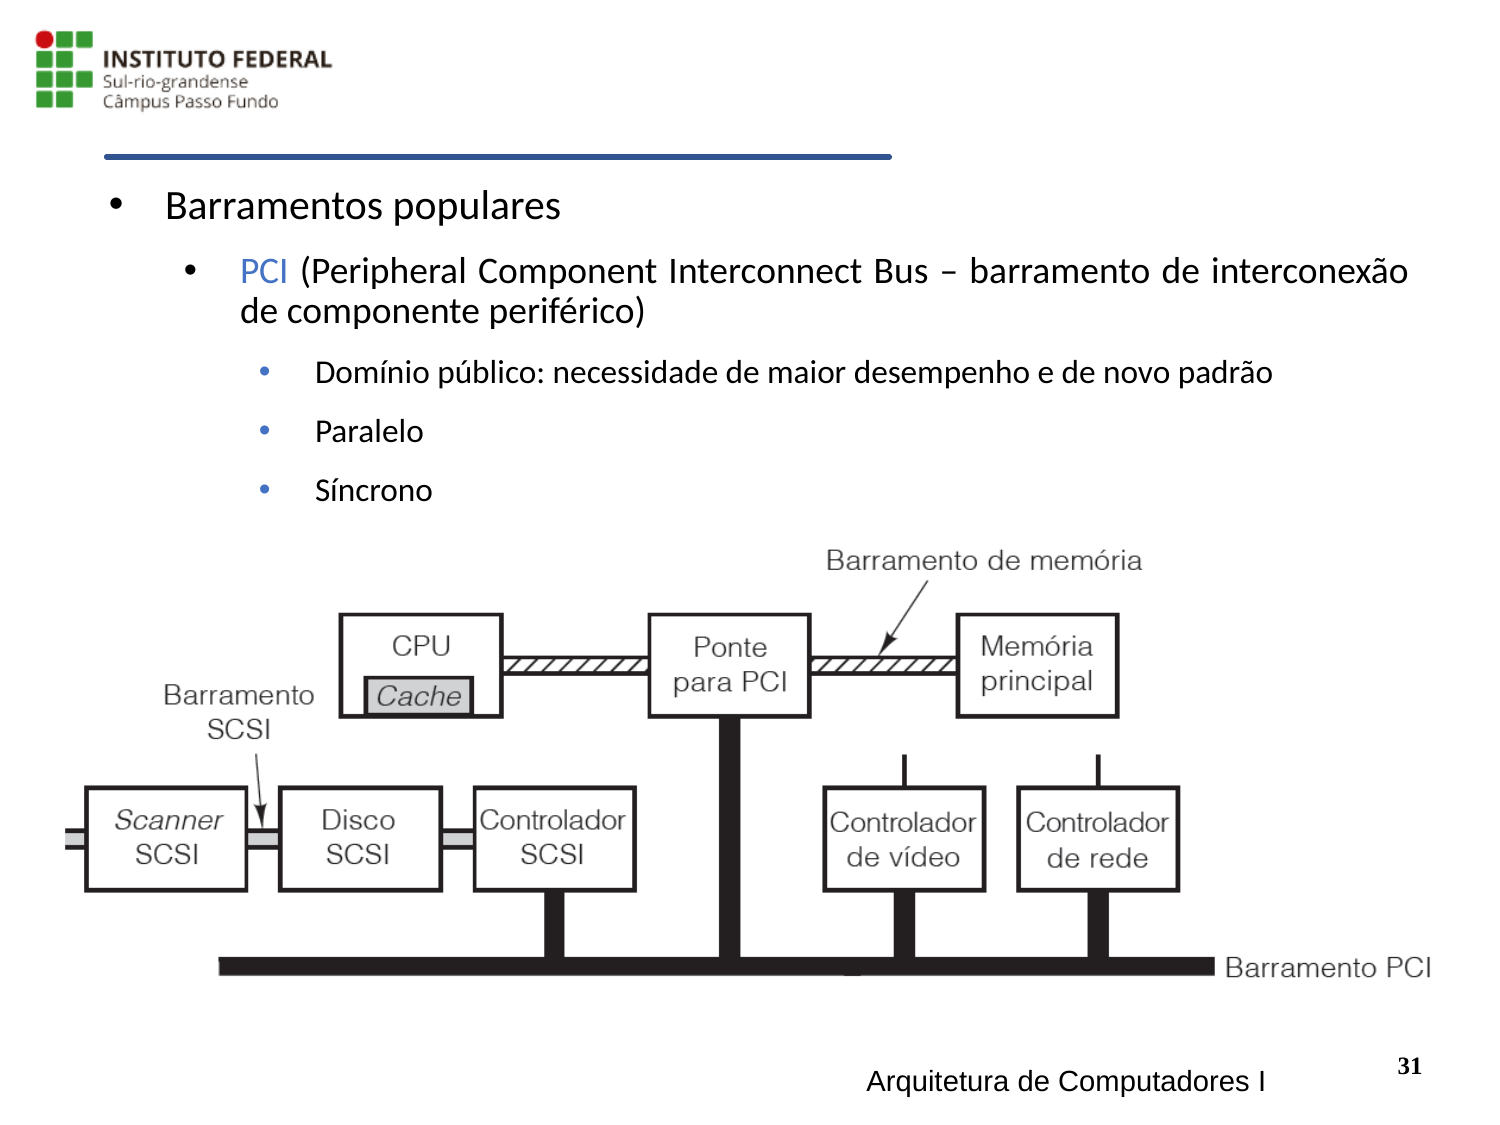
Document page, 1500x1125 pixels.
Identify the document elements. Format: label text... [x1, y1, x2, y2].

text_box 31 [1049, 1012, 1438, 1088]
list Barramentos populares PCI (Peripheral Component Interconnect Bus – barramento de interconexão de componente periférico) Domínio público: necessidade de maior desempenho e de novo padrão Paralelo Síncrono [75, 175, 1425, 544]
text_box Arquitetura de Computadores I [733, 1054, 1400, 1125]
text_box [104, 154, 892, 160]
picture [64, 545, 1436, 988]
picture [21, 23, 340, 126]
